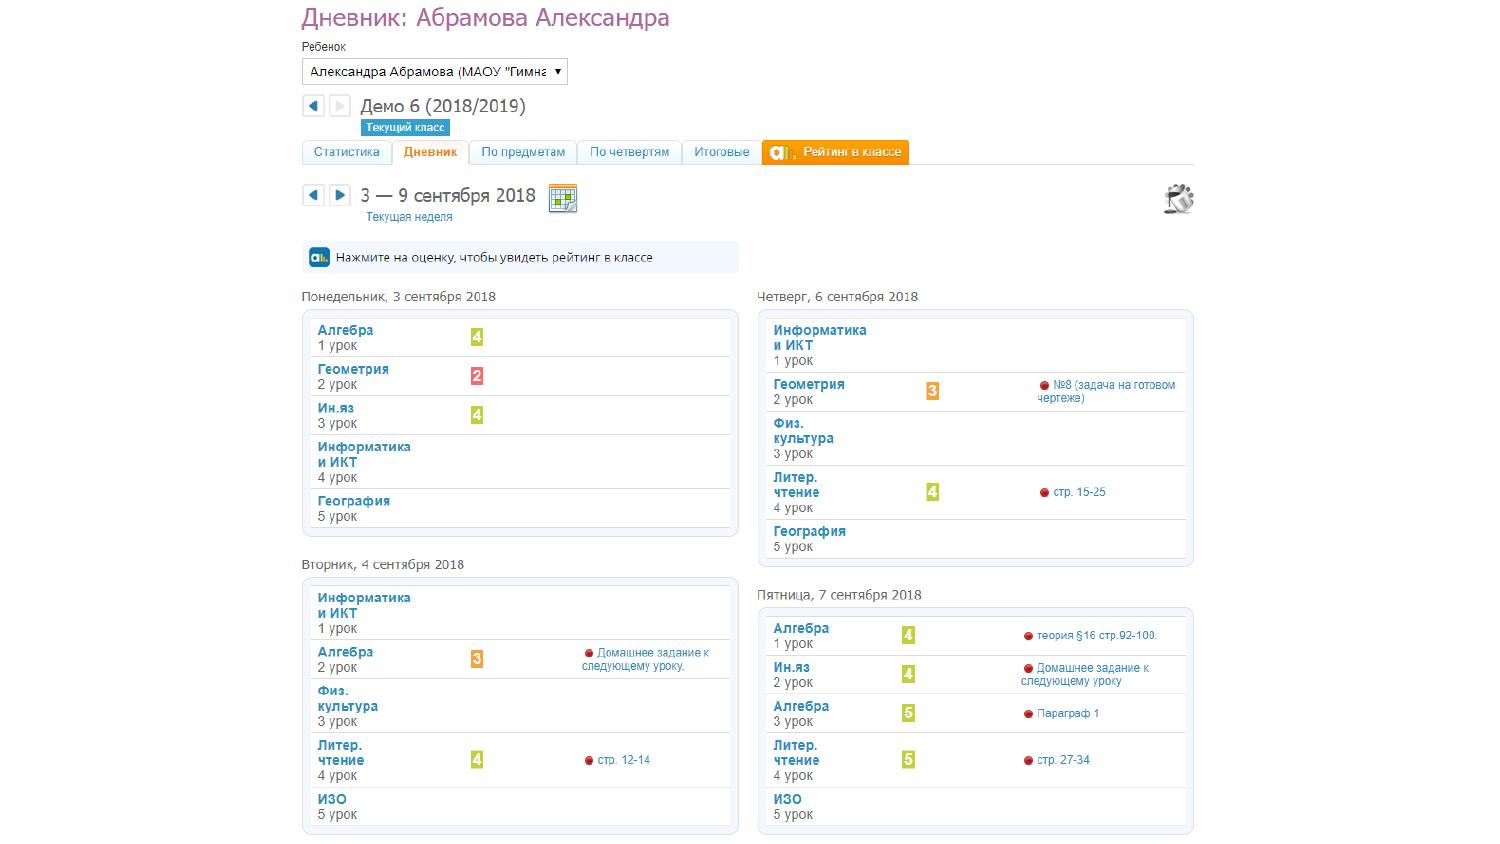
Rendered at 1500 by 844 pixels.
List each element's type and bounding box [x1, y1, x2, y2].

picture [293, 0, 1207, 844]
